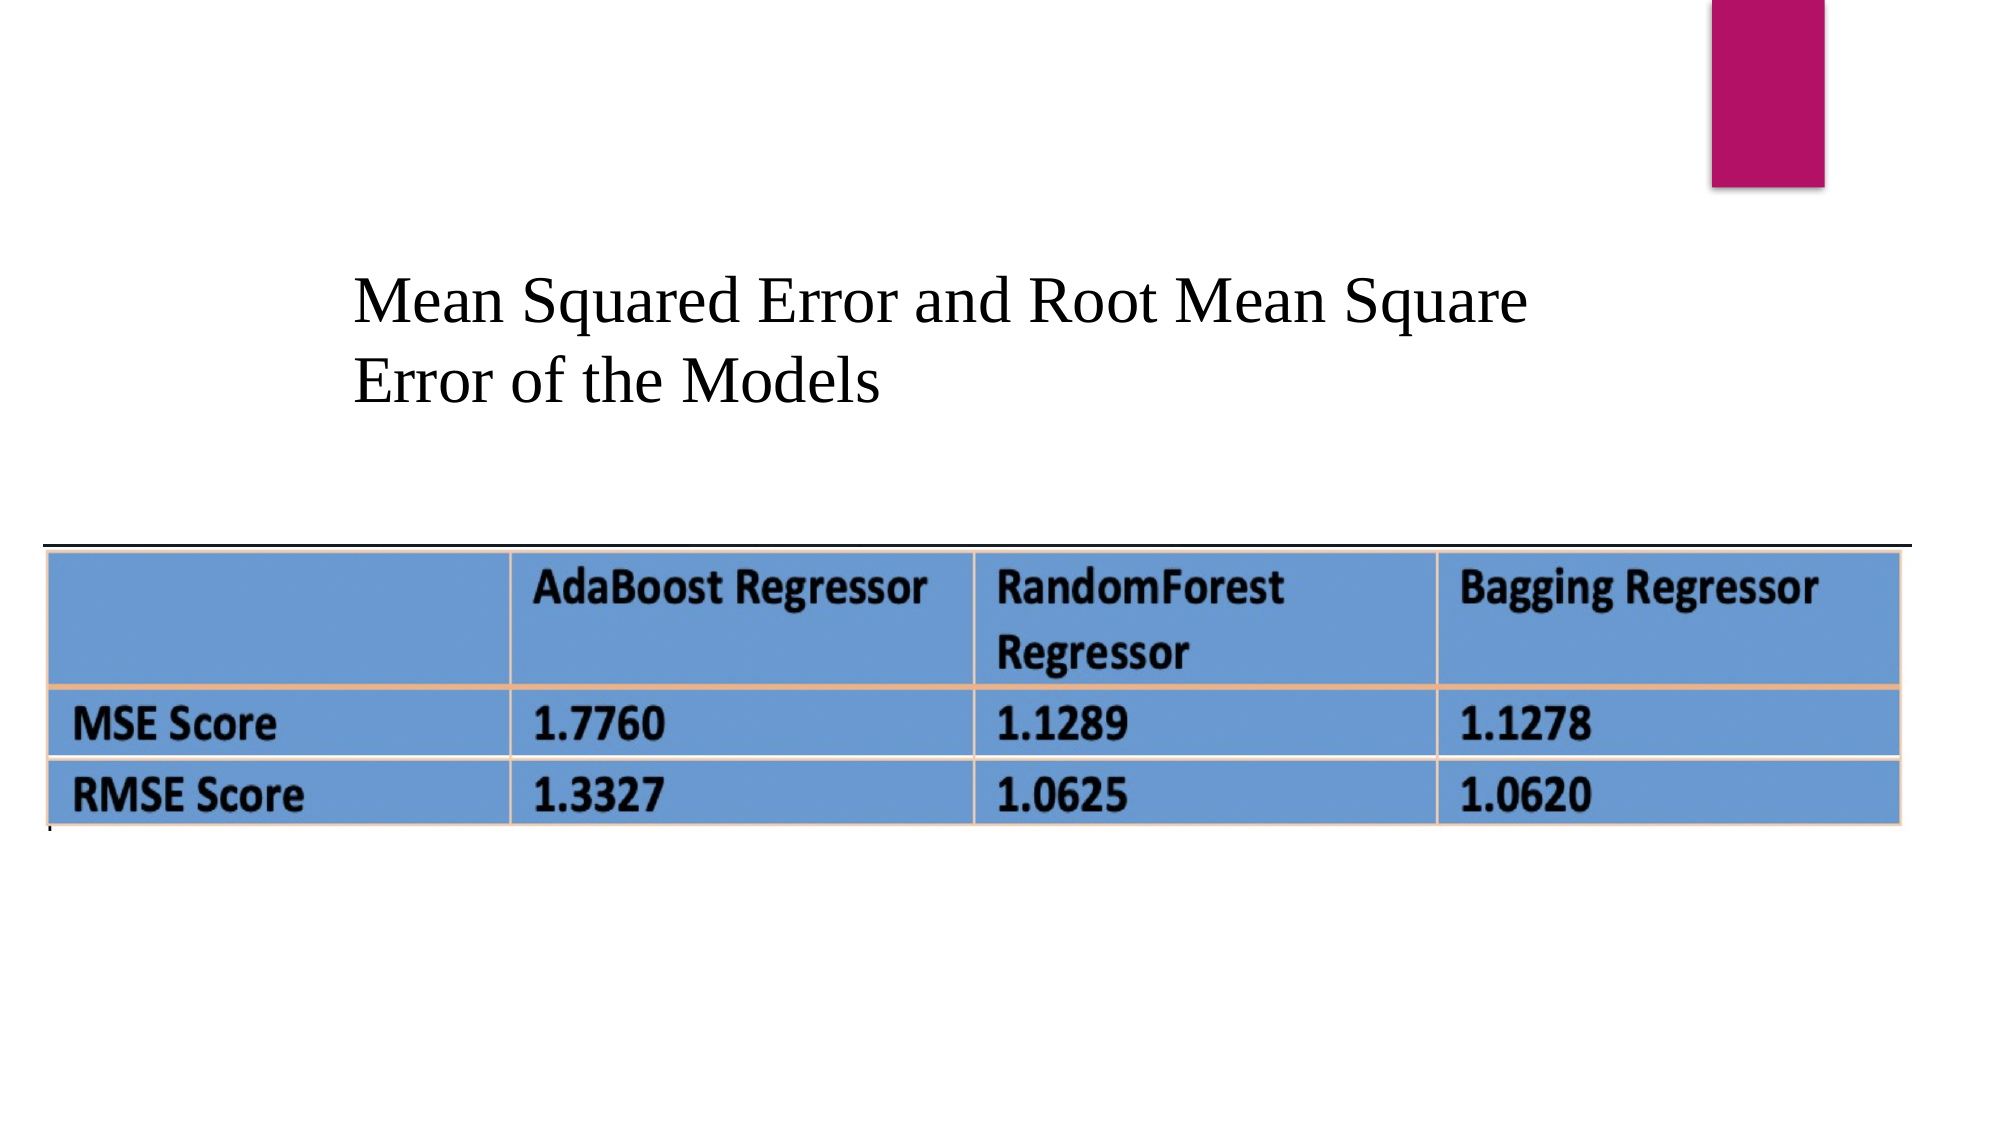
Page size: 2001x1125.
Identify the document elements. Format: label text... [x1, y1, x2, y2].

picture [43, 543, 1912, 831]
text_box Mean Squared Error and Root Mean Square Error of the Models [338, 248, 1596, 424]
